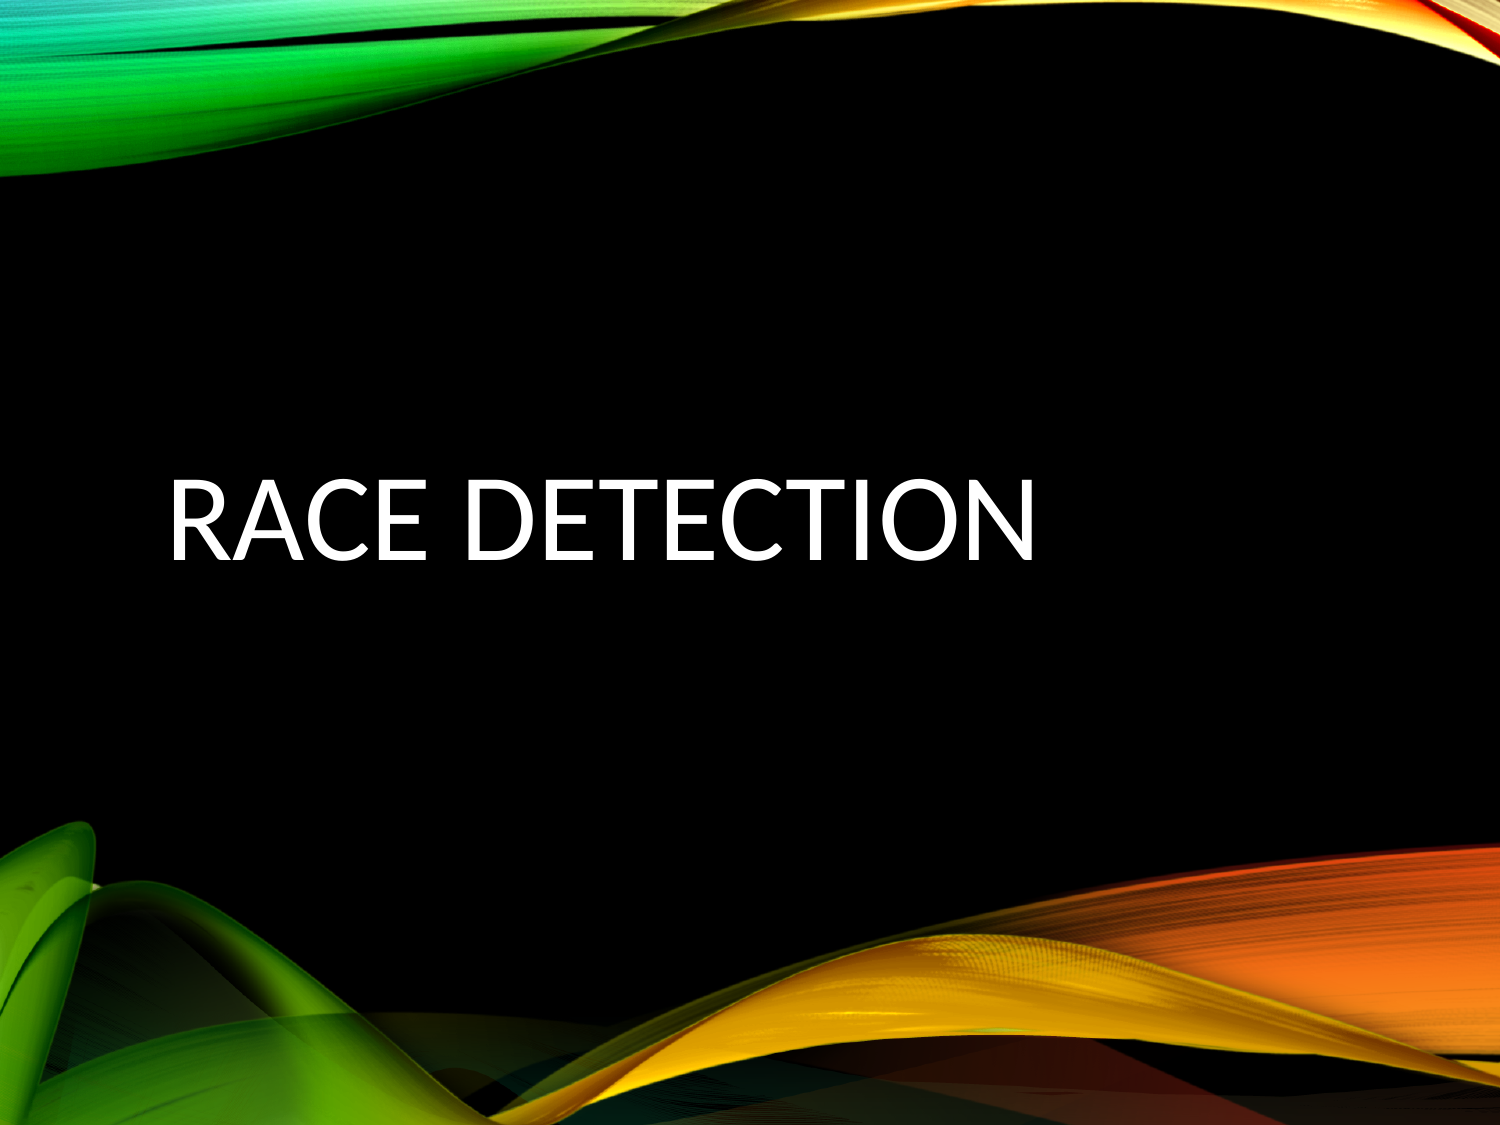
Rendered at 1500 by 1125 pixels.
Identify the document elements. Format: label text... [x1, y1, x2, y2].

title Race Detection [150, 295, 1350, 596]
picture [0, 819, 1500, 1125]
picture [0, 0, 1500, 178]
